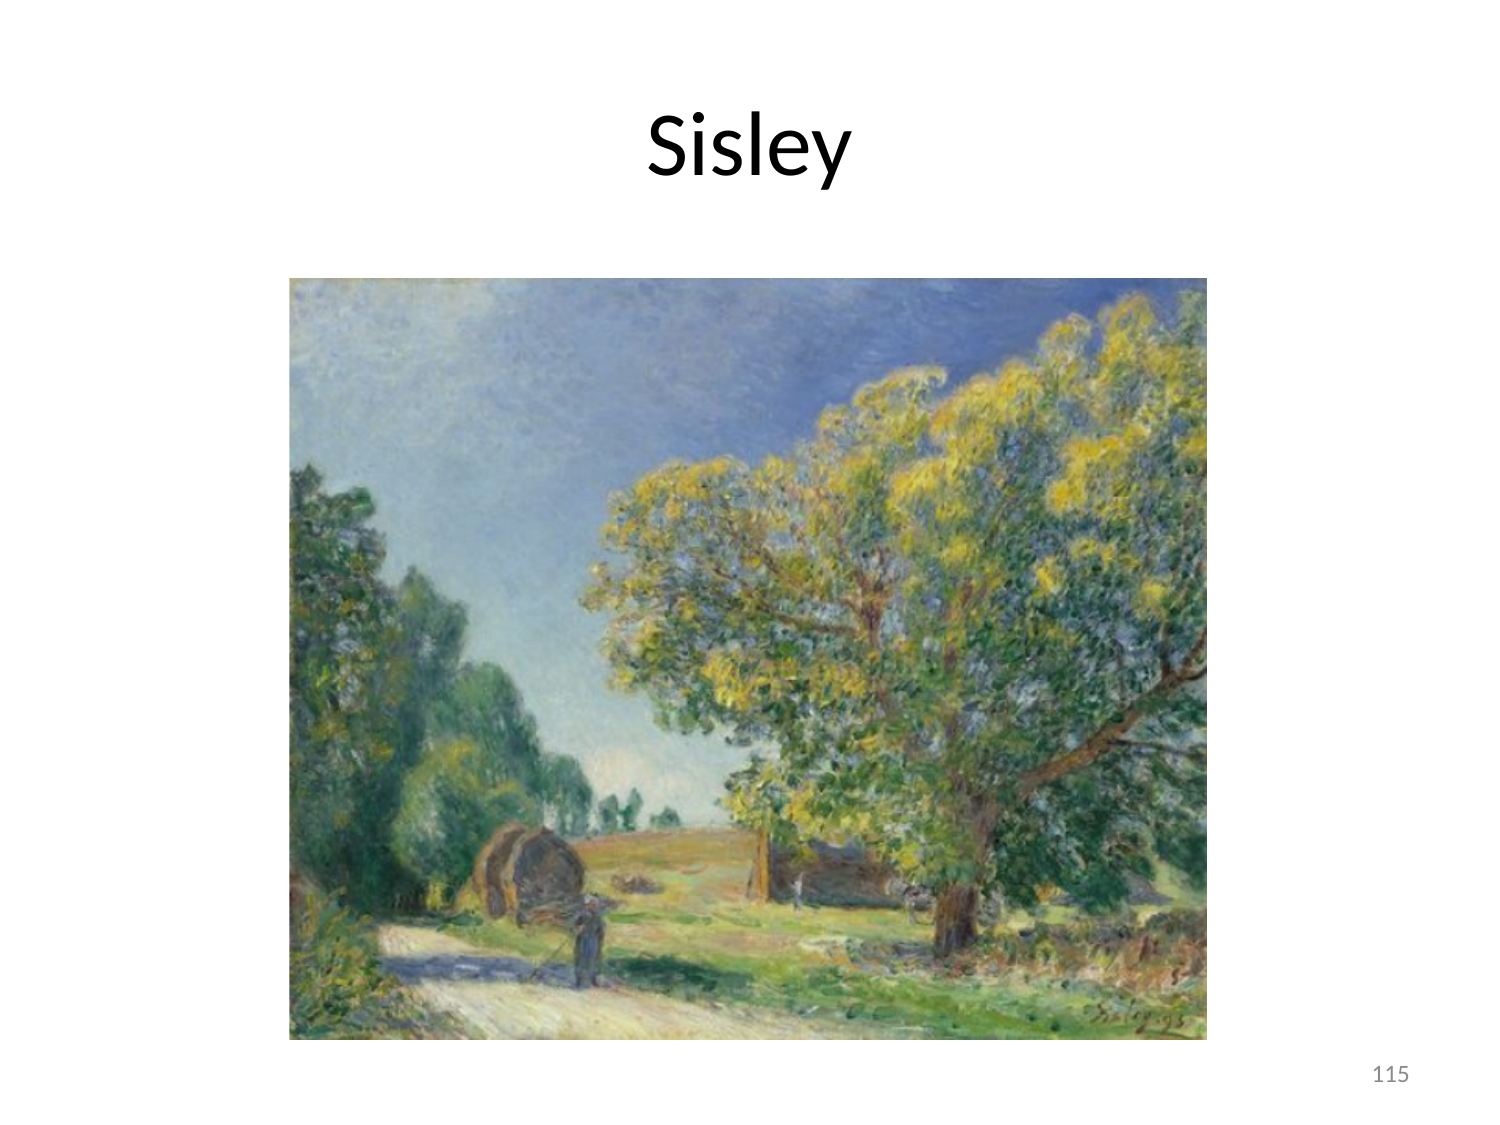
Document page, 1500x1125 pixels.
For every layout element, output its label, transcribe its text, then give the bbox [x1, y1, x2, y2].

slide_number 115 [1074, 1042, 1425, 1103]
picture [287, 278, 1208, 1041]
title Sisley [75, 45, 1425, 233]
